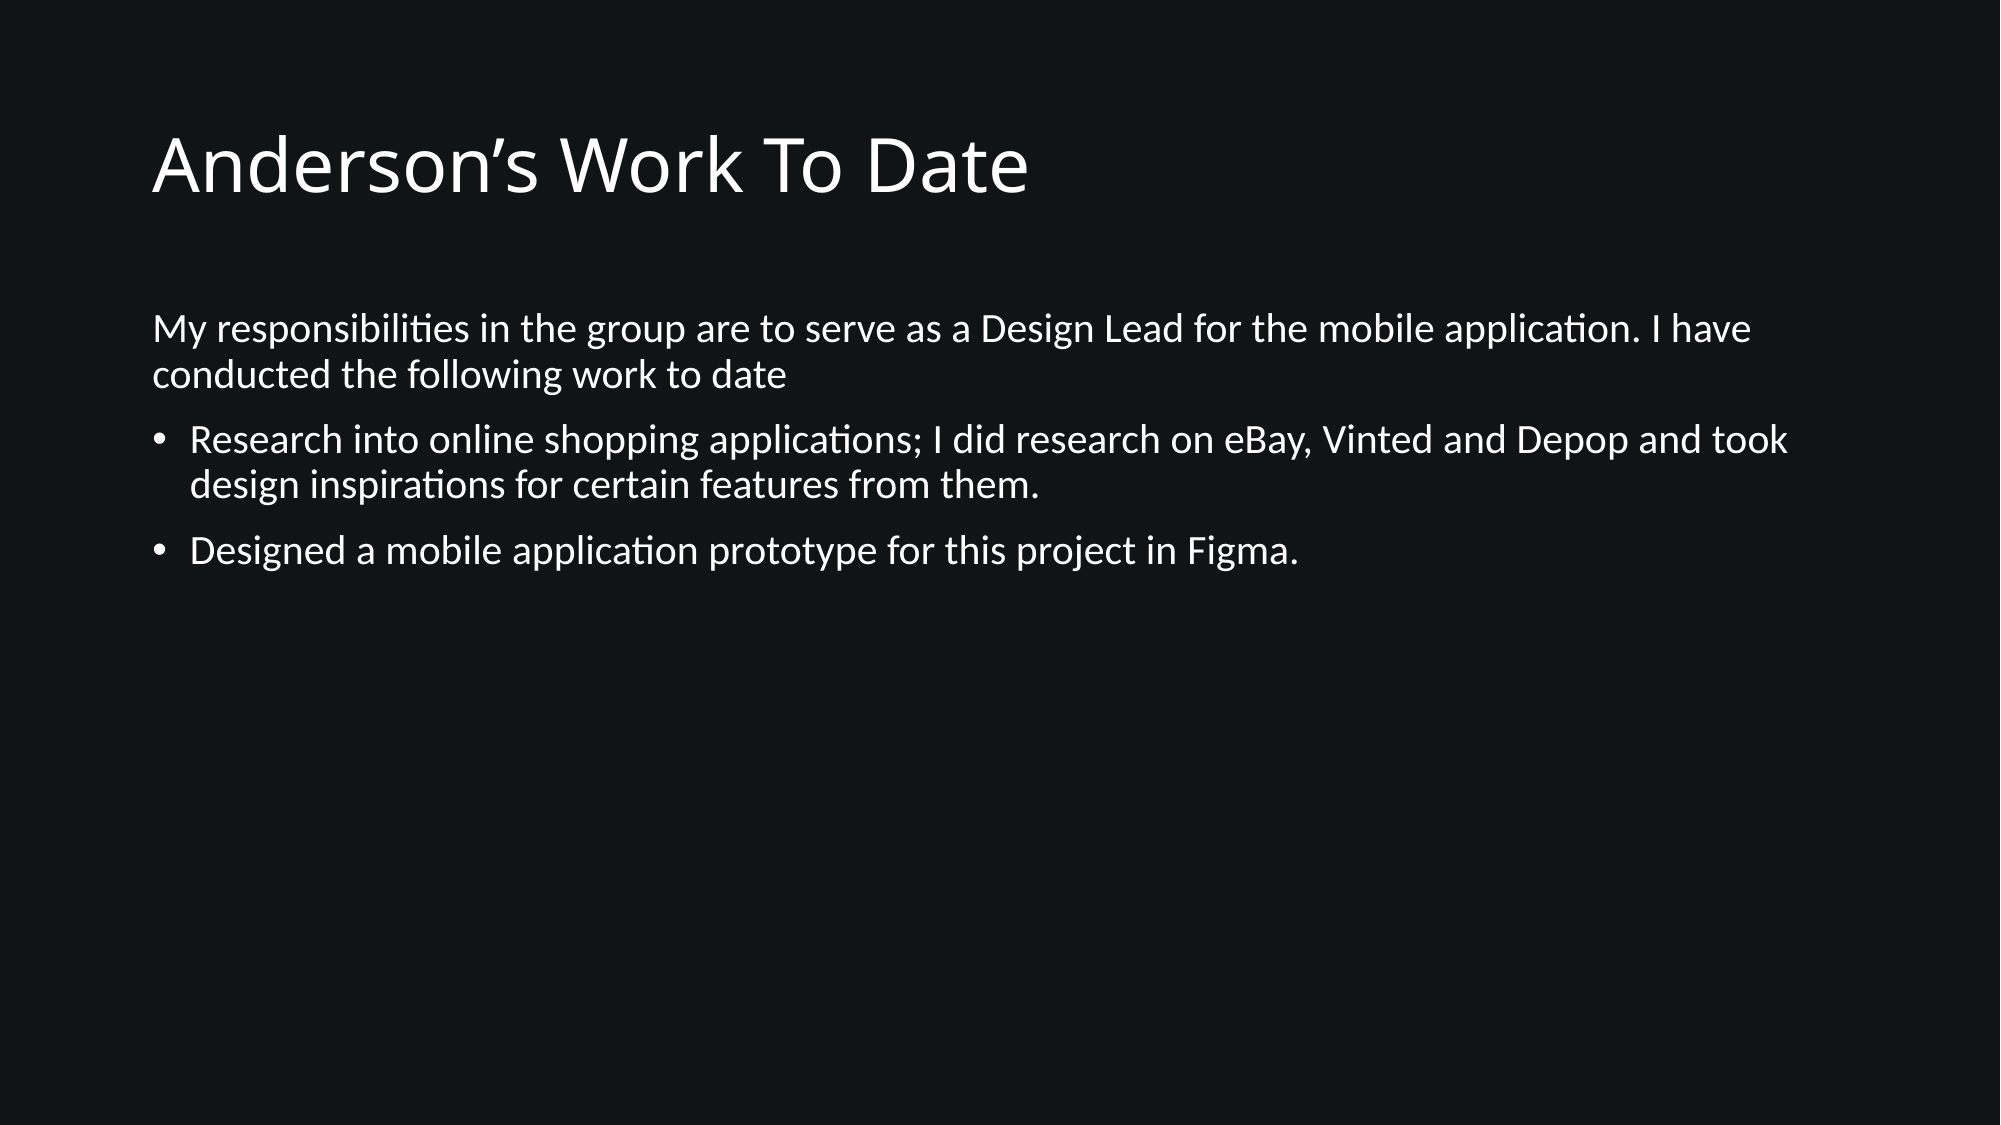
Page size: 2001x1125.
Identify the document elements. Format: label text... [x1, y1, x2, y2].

title Anderson’s Work To Date [137, 59, 1863, 278]
list My responsibilities in the group are to serve as a Design Lead for the mobile application. I have conducted the following work to date Research into online shopping applications; I did research on eBay, Vinted and Depop and took design inspirations for certain features from them. Designed a mobile application prototype for this project in Figma. [137, 299, 1863, 1014]
